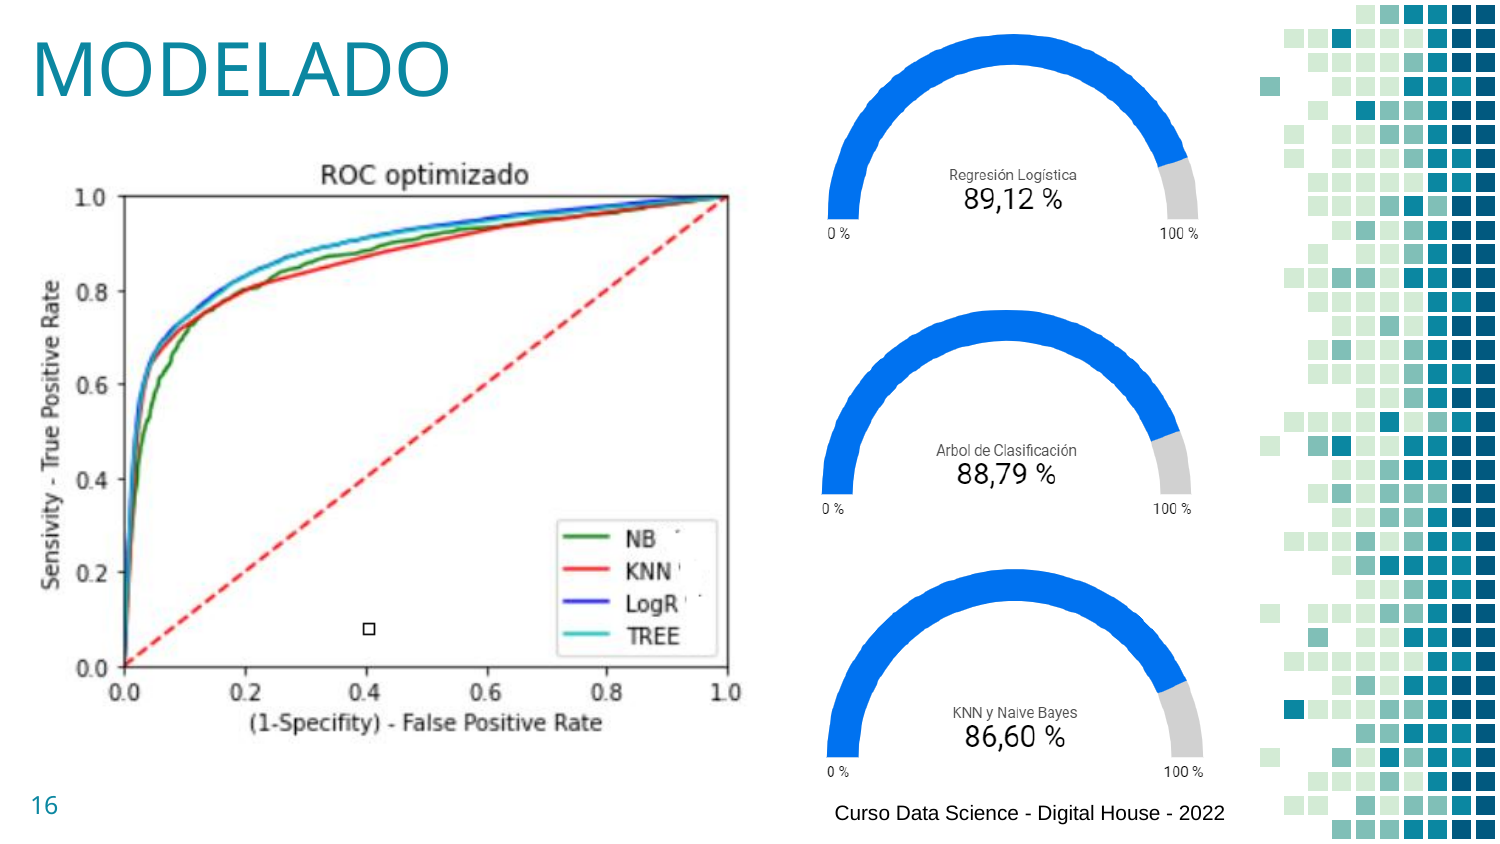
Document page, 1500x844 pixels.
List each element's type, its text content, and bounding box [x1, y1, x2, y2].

picture [24, 151, 758, 750]
text_box Curso Data Science - Digital House - 2022 [819, 786, 1245, 837]
picture [799, 274, 1212, 530]
title MODELADO [15, 4, 1044, 127]
picture [802, 10, 1208, 266]
slide_number 16 [15, 774, 105, 839]
picture [799, 549, 1237, 805]
